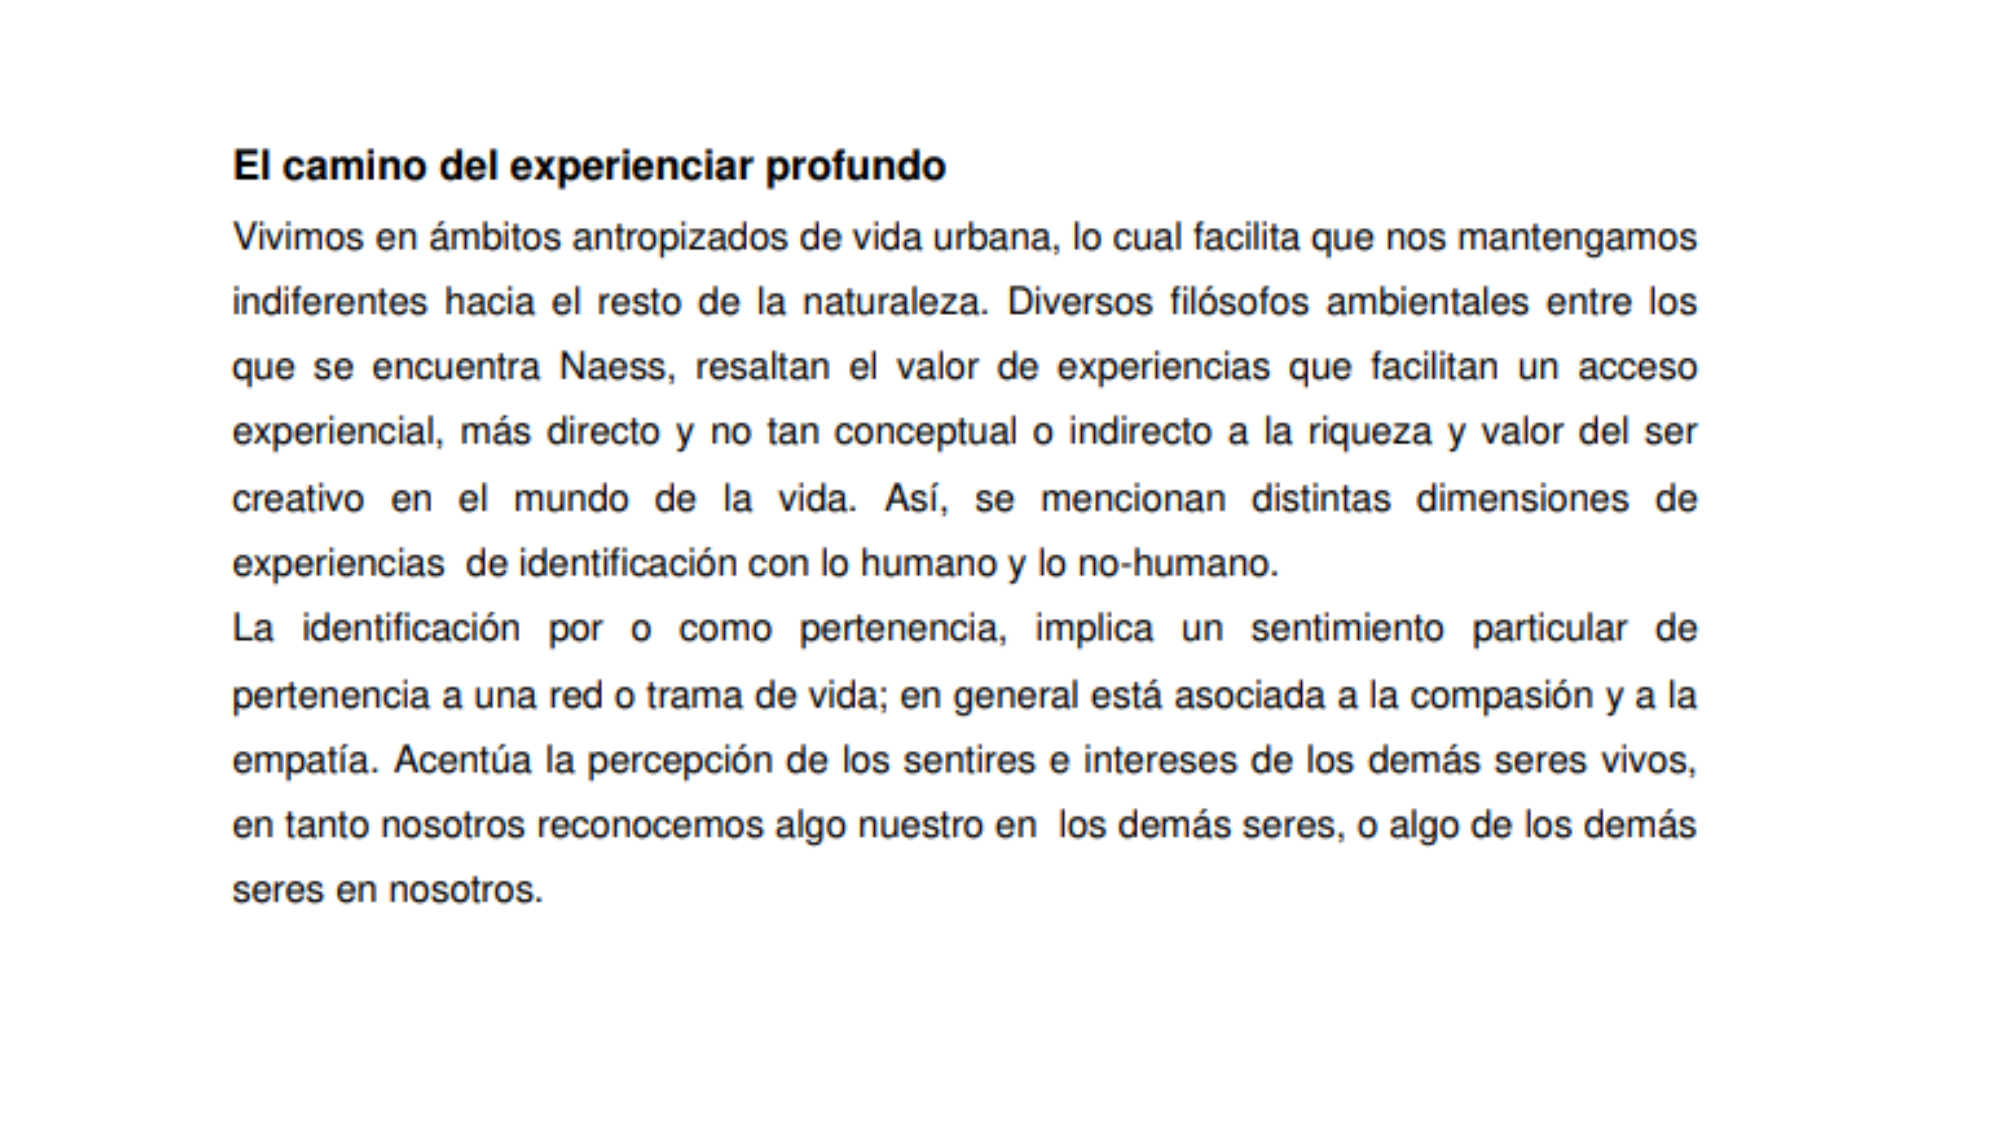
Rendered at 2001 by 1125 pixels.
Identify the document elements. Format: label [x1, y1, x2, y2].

picture [196, 113, 1728, 926]
